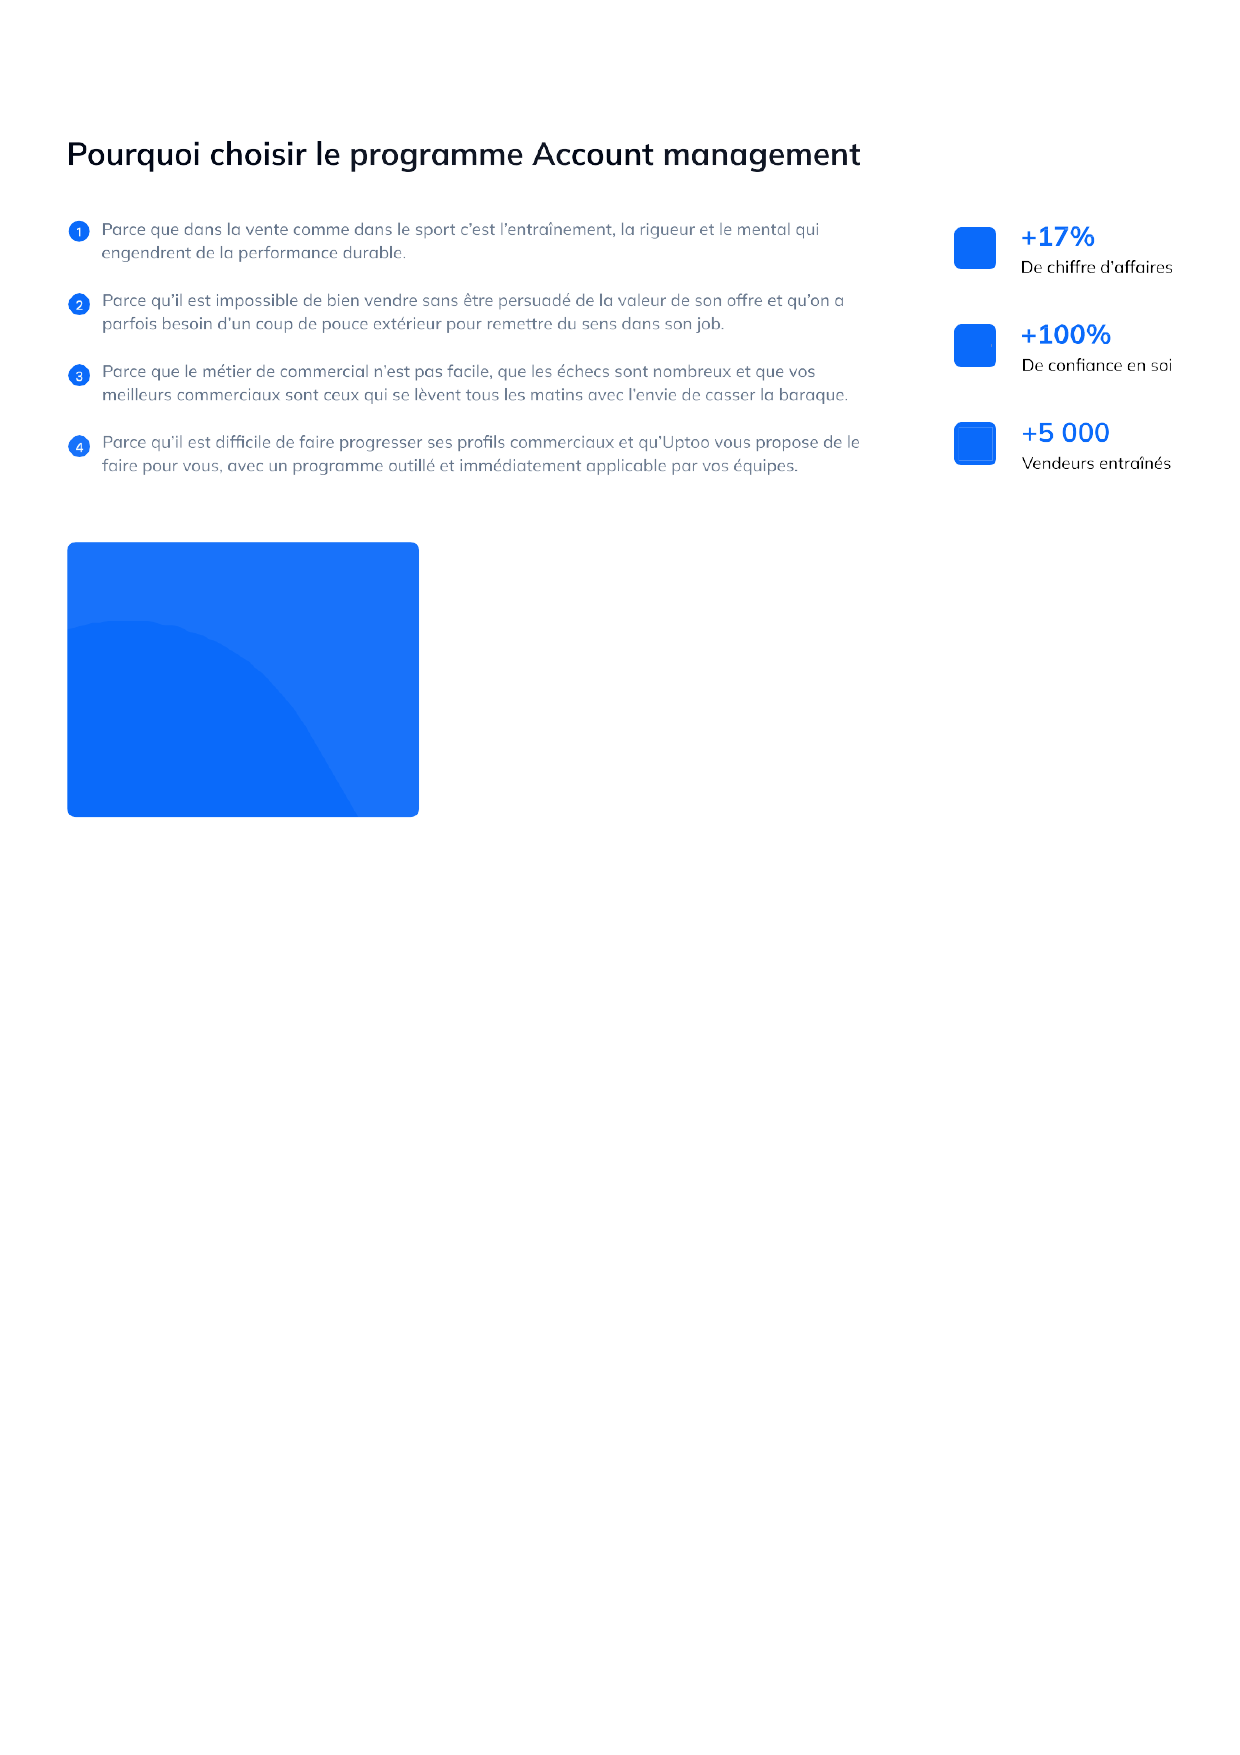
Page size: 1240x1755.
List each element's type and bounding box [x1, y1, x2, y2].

text_box [0, 1, 1240, 1605]
